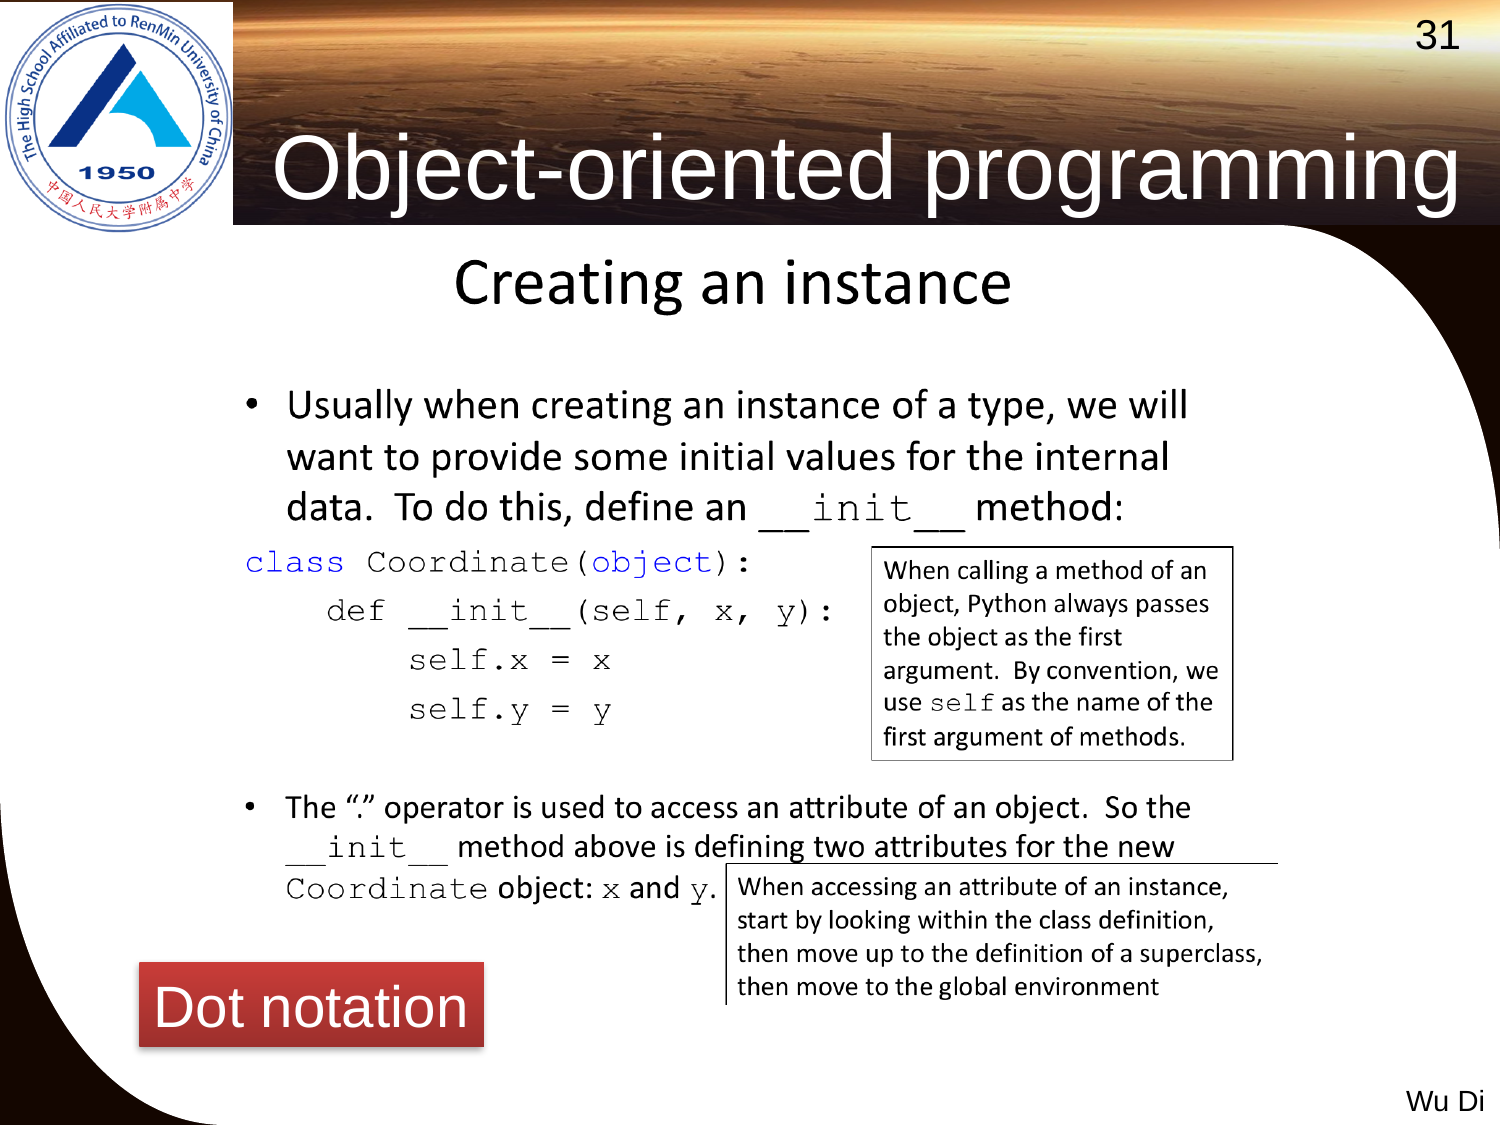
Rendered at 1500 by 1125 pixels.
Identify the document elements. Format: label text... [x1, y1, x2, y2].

text_box Dot notation [139, 962, 484, 1047]
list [222, 249, 1278, 1006]
title Object-oriented programming [237, 45, 1498, 225]
picture [0, 0, 1500, 235]
